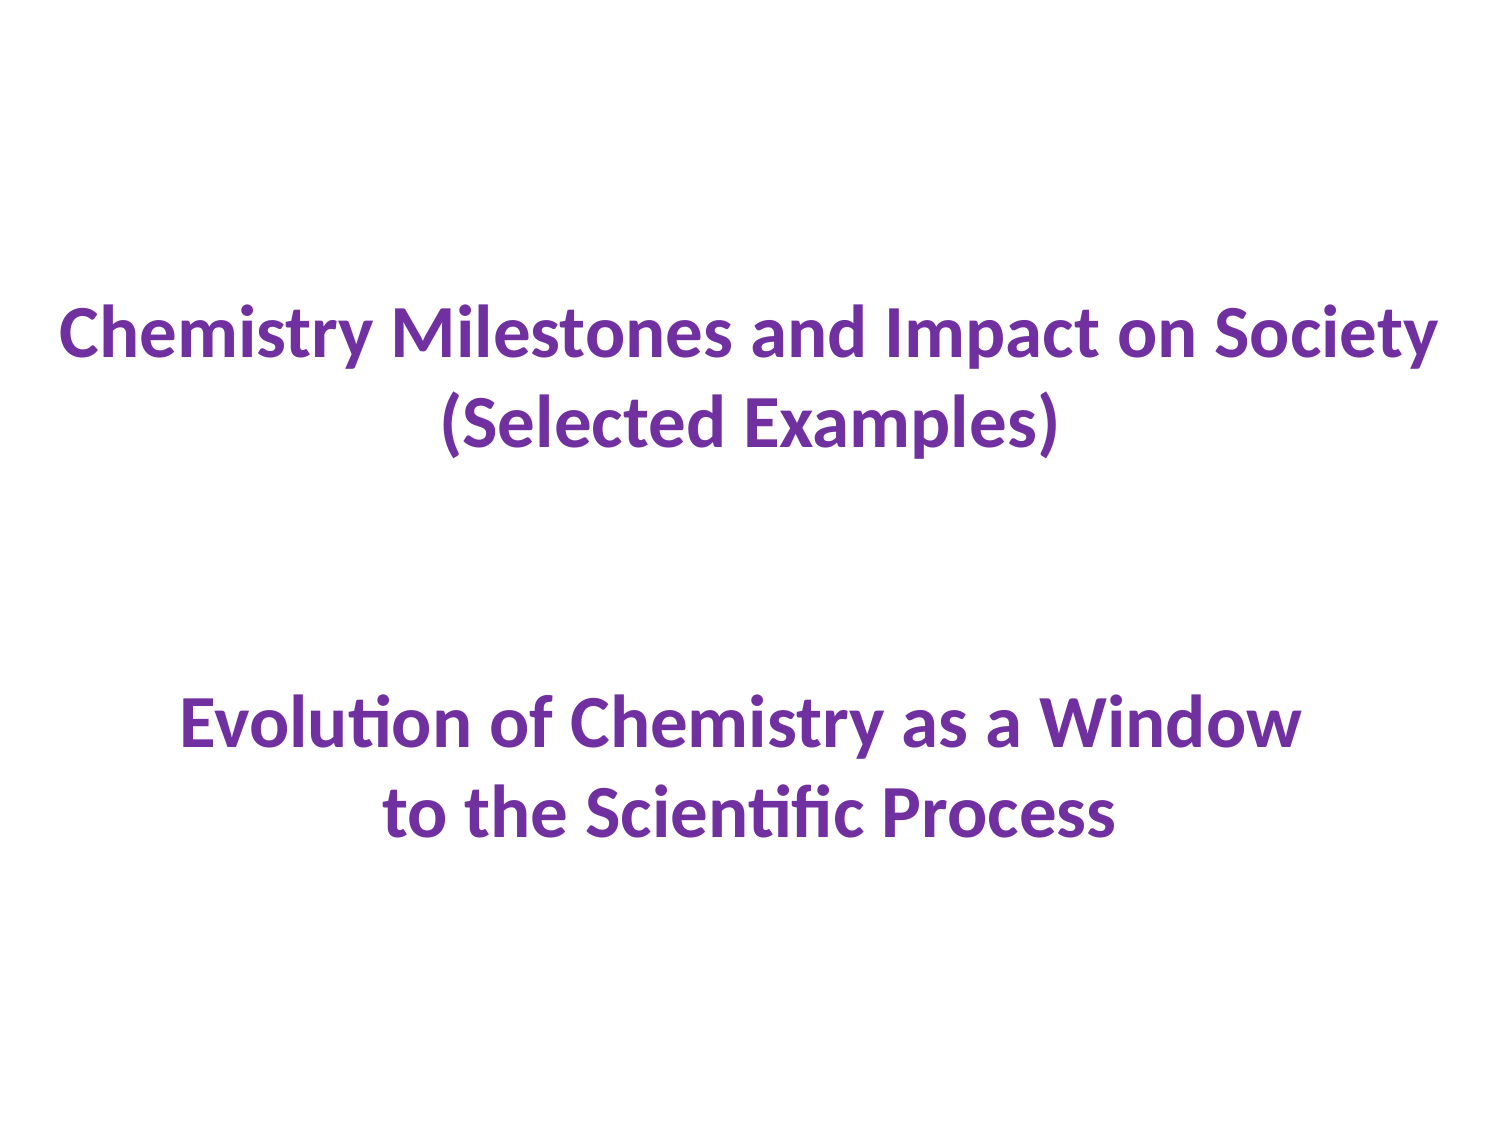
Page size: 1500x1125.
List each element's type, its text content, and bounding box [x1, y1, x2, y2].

text_box Evolution of Chemistry as a Window to the Scientific Process [164, 665, 1336, 861]
text_box Chemistry Milestones and Impact on Society (Selected Examples) [44, 274, 1456, 470]
